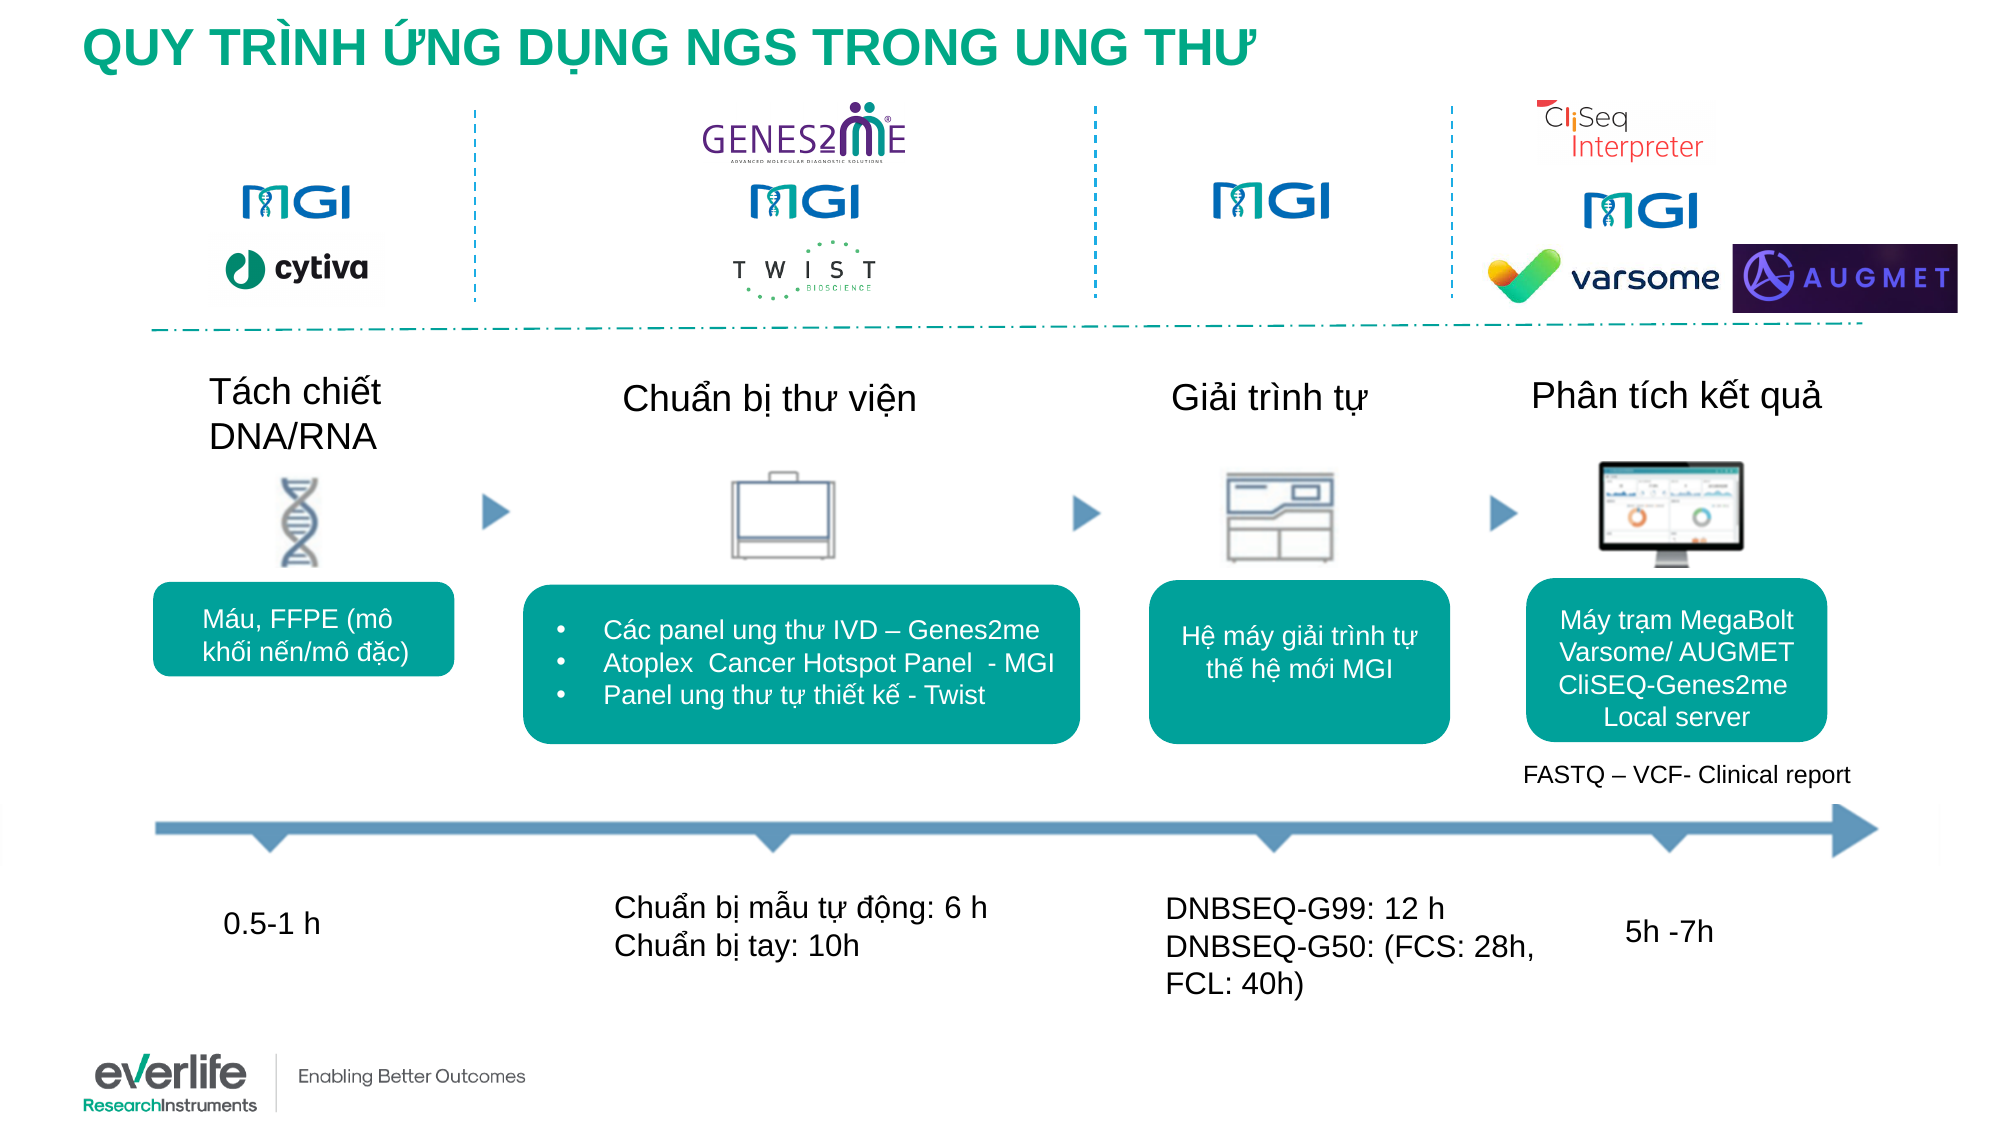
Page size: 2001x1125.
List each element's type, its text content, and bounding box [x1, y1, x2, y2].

picture [208, 231, 385, 307]
picture [81, 1050, 527, 1117]
picture [1732, 244, 1959, 313]
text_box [0, 358, 1947, 1011]
text_box QUY TRÌNH ỨNG DỤNG NGS TRONG UNG THƯ [68, 5, 1273, 83]
picture [1537, 100, 1716, 166]
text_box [150, 102, 1863, 331]
